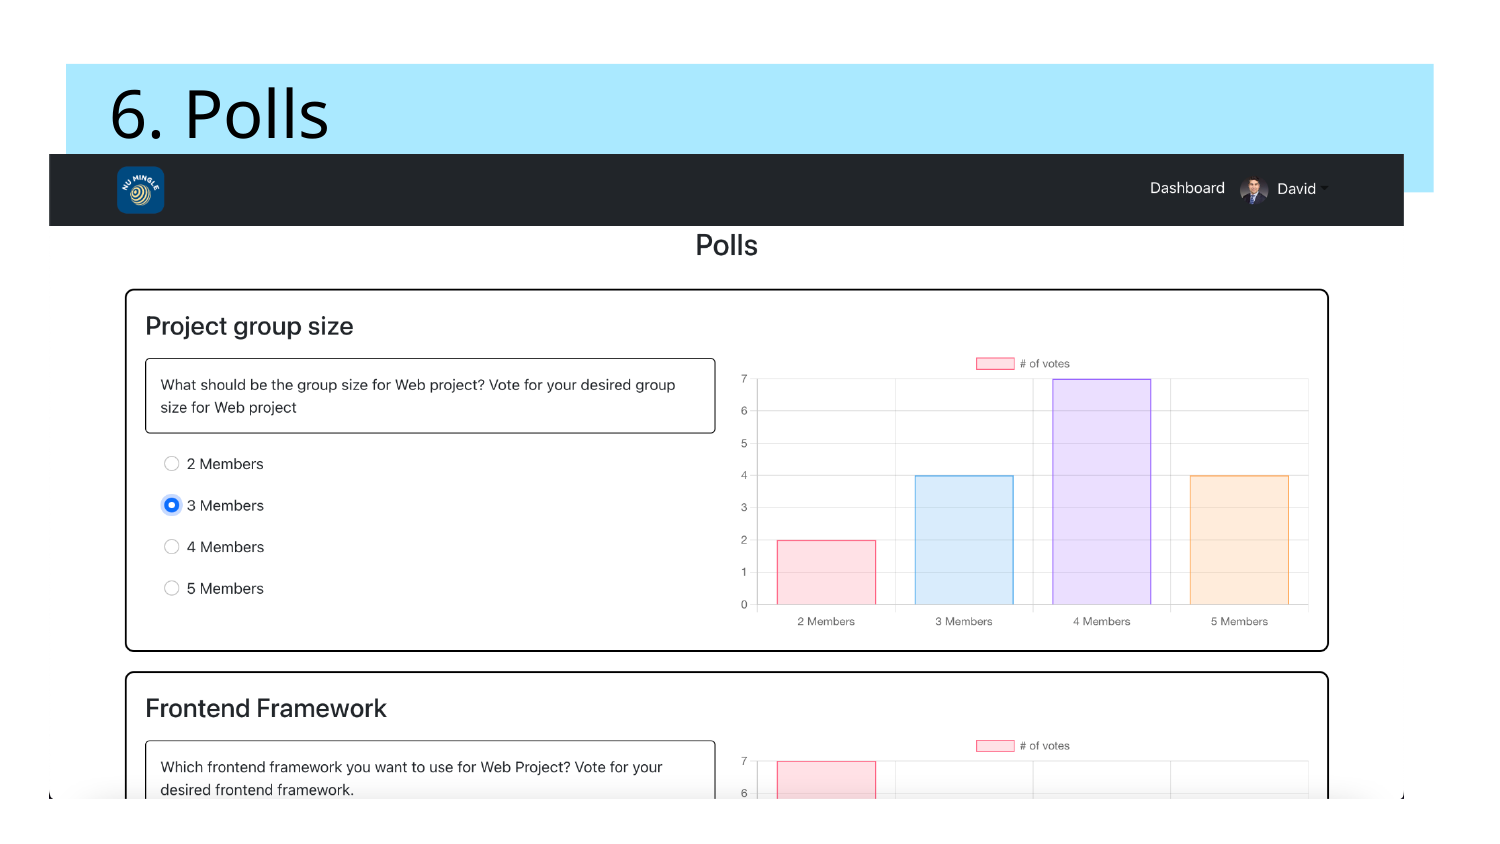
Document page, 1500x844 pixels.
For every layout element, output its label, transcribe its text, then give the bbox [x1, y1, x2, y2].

title 6. Polls [94, 56, 1359, 151]
picture [49, 154, 1405, 799]
